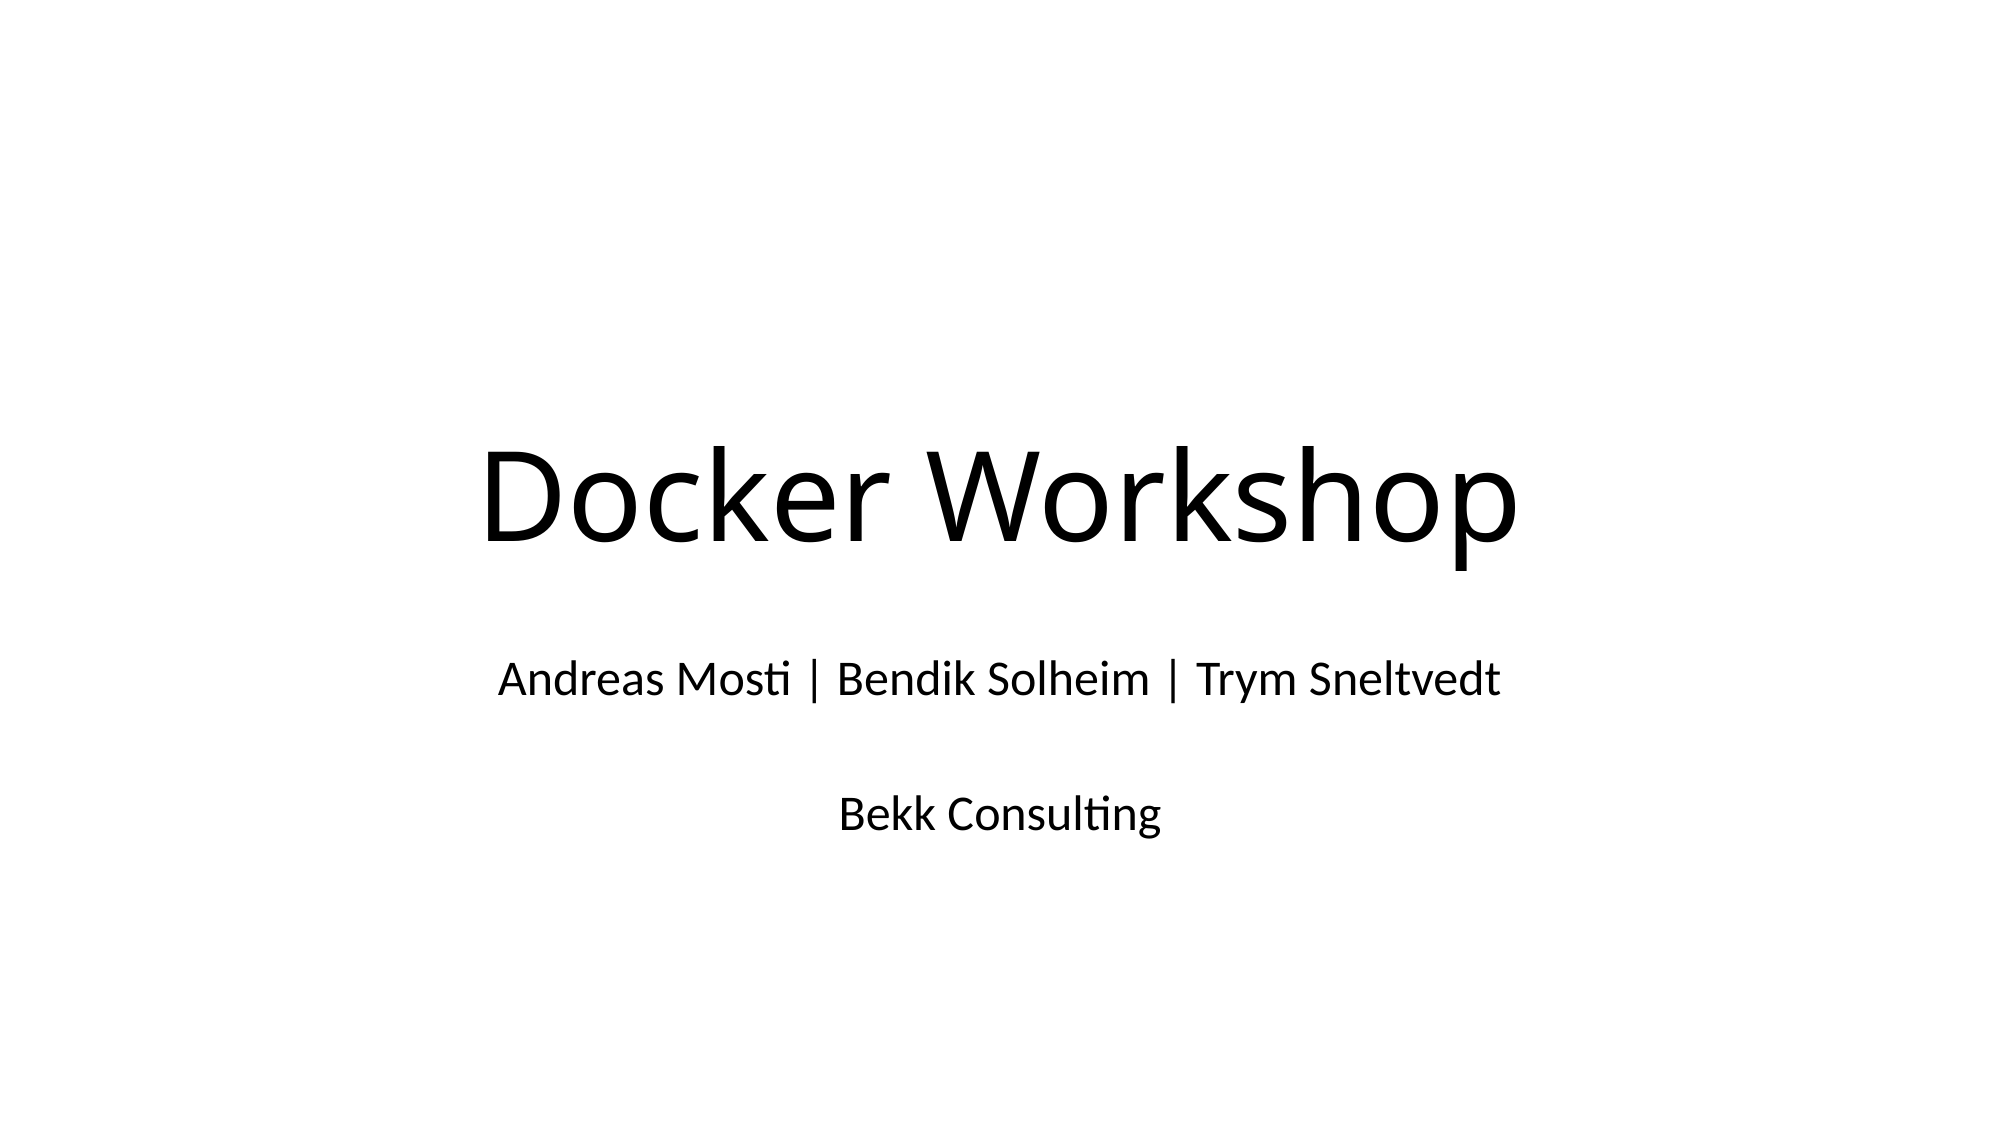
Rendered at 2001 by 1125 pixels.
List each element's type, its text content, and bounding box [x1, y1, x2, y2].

subtitle Andreas Mosti | Bendik Solheim | Trym Sneltvedt Bekk Consulting [249, 590, 1750, 863]
title Docker Workshop [249, 184, 1750, 576]
